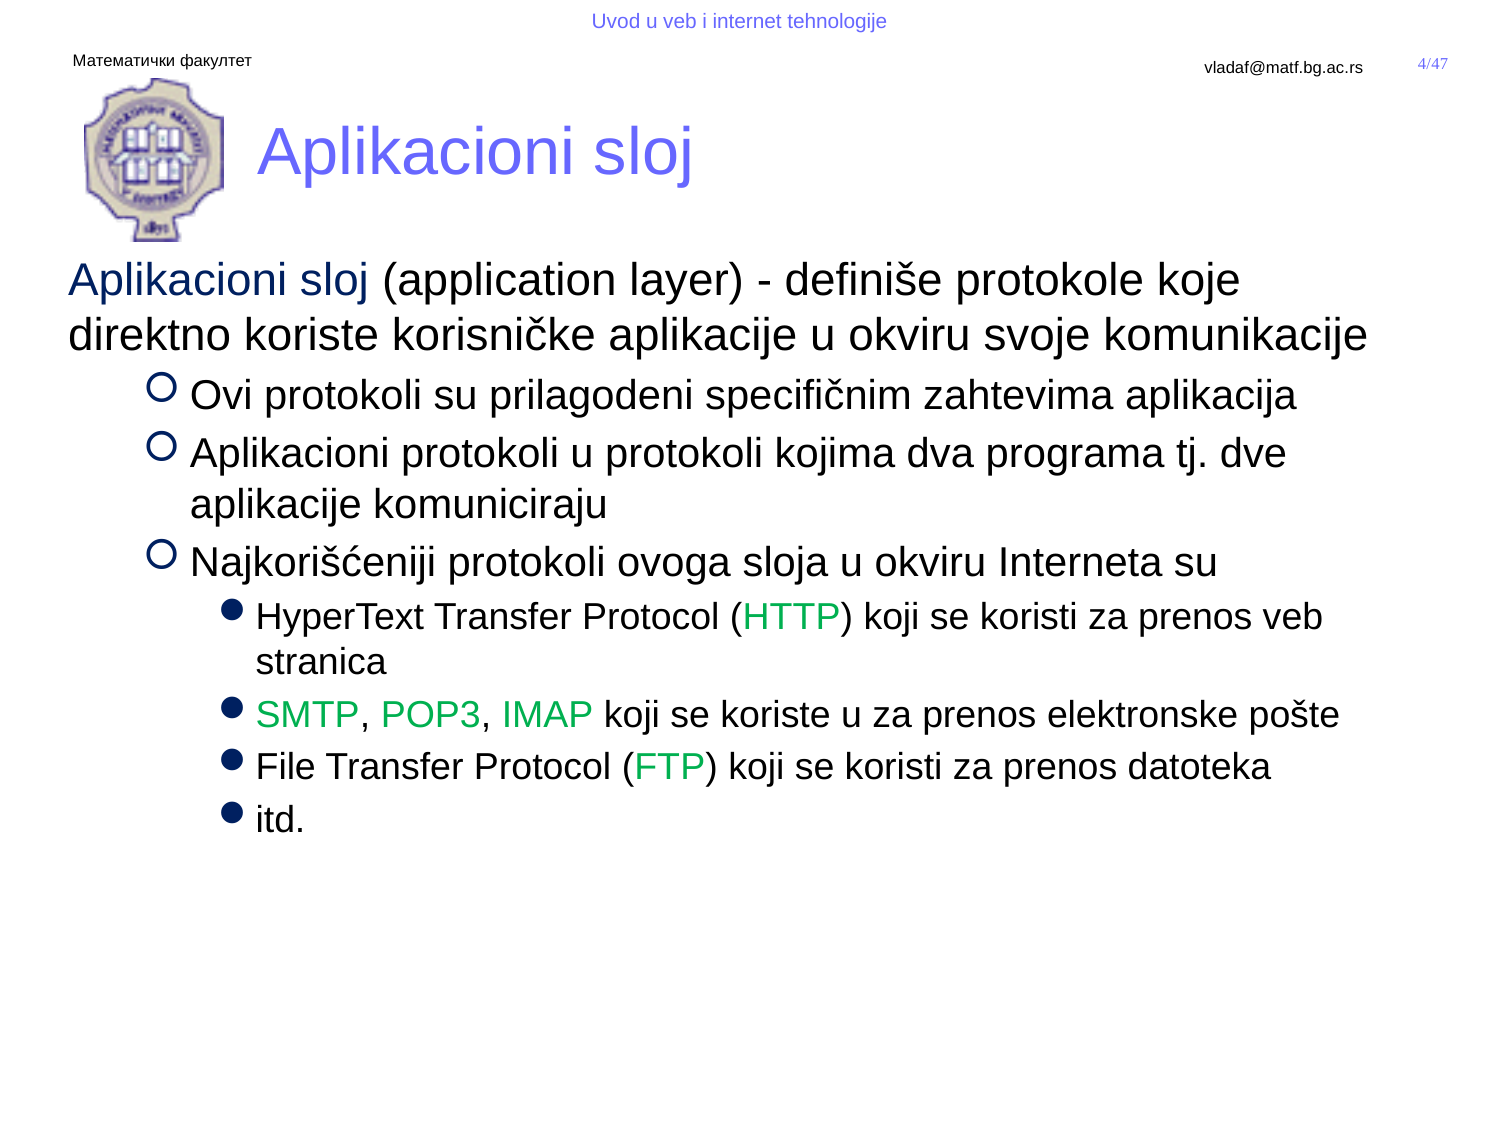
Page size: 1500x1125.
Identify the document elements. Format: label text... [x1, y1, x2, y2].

picture [84, 78, 224, 242]
title Aplikacioni sloj [242, 54, 1388, 242]
list Aplikacioni sloj (application layer) - definiše protokole koje direktno koriste korisničke aplikacije u okviru svoje komunikacije Ovi protokoli su prilagodeni specifičnim zahtevima aplikacija Aplikacioni protokoli u protokoli kojima dva programa tj. dve aplikacije komuniciraju Najkorišćeniji protokoli ovoga sloja u okviru Interneta su HyperText Transfer Protocol (HTTP) koji se koristi za prenos veb stranica SMTP, POP3, IMAP koji se koriste u za prenos elektronske pošte File Transfer Protocol (FTP) koji se koristi za prenos datoteka itd. [53, 242, 1424, 598]
